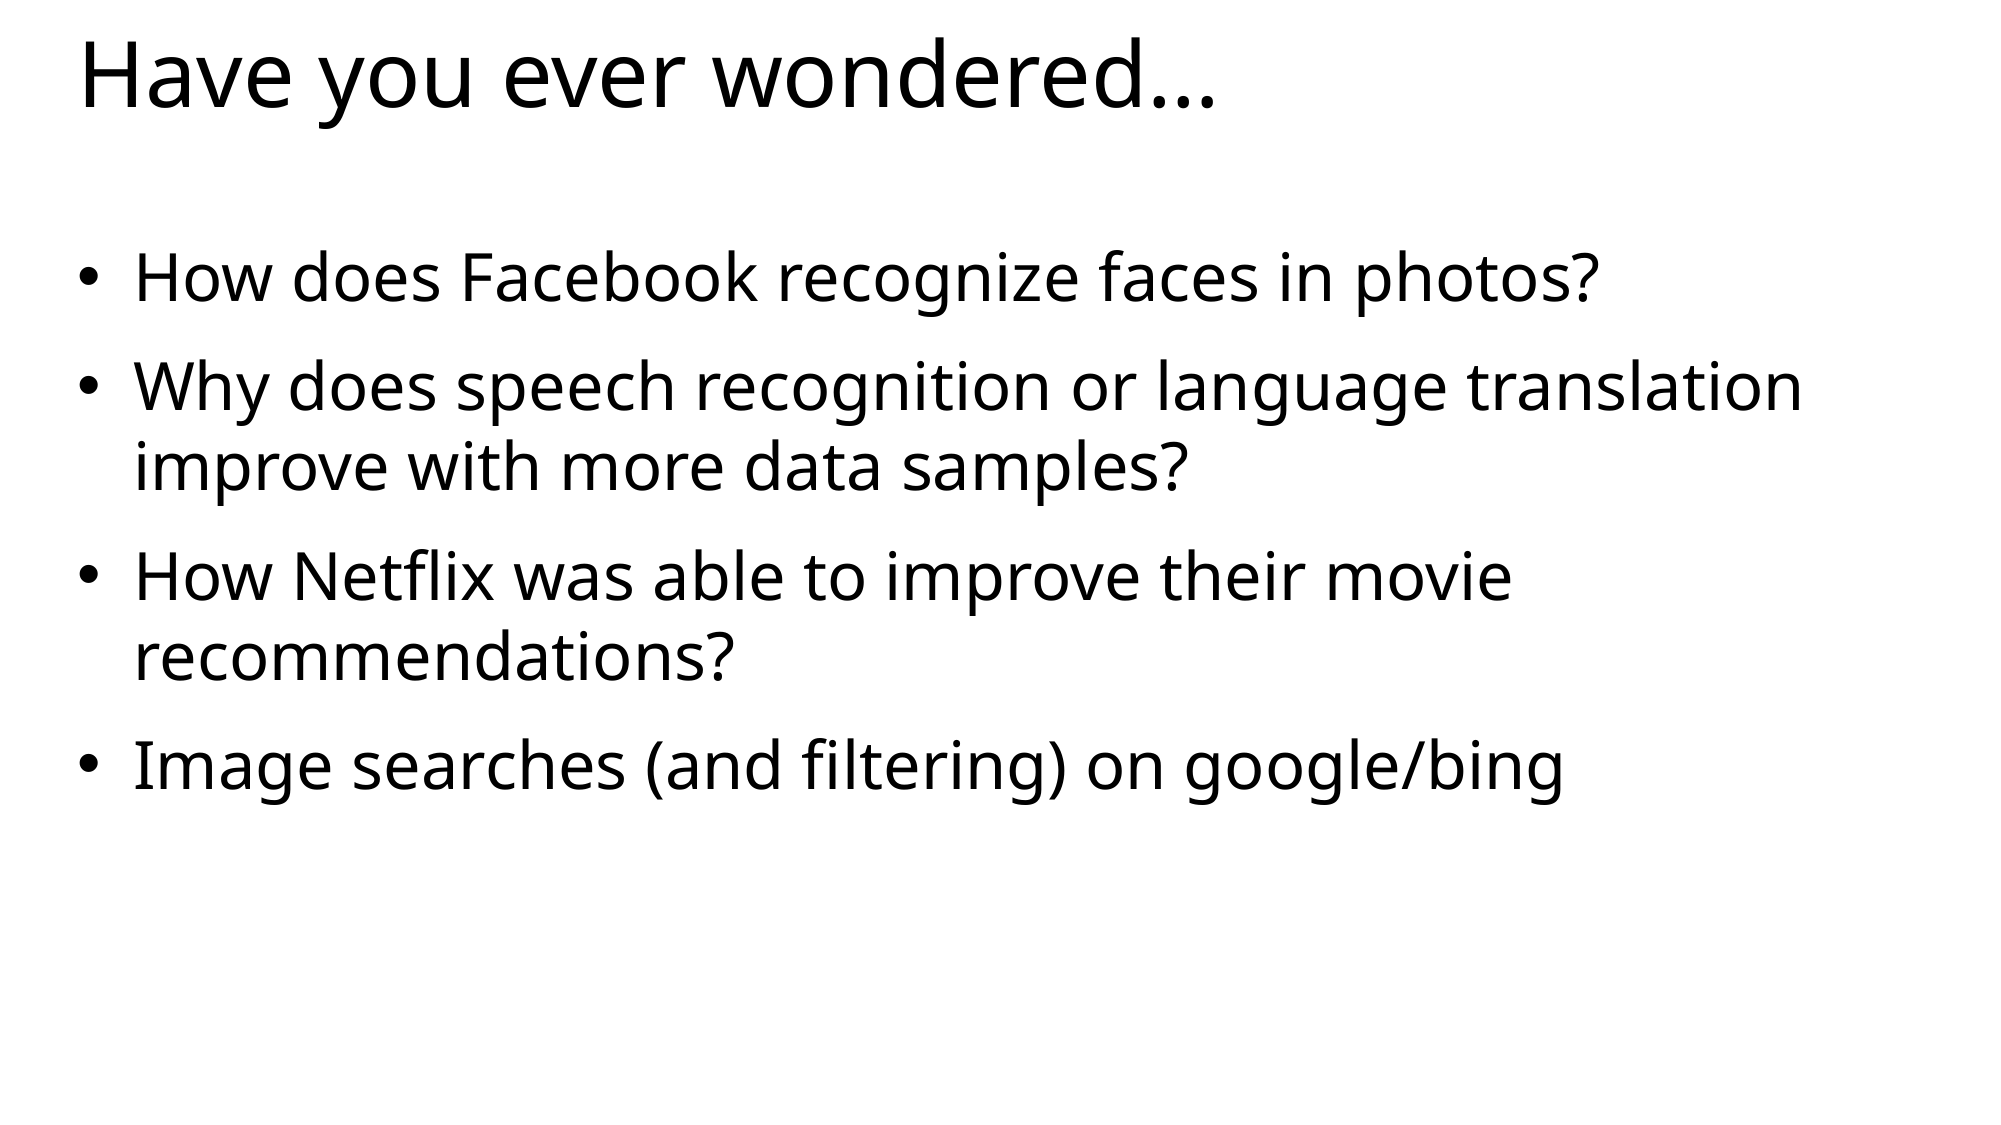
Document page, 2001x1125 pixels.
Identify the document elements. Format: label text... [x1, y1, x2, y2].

list How does Facebook recognize faces in photos? Why does speech recognition or language translation improve with more data samples? How Netflix was able to improve their movie recommendations? Image searches (and filtering) on google/bing [62, 227, 1953, 1096]
title Have you ever wondered… [62, 29, 1953, 205]
